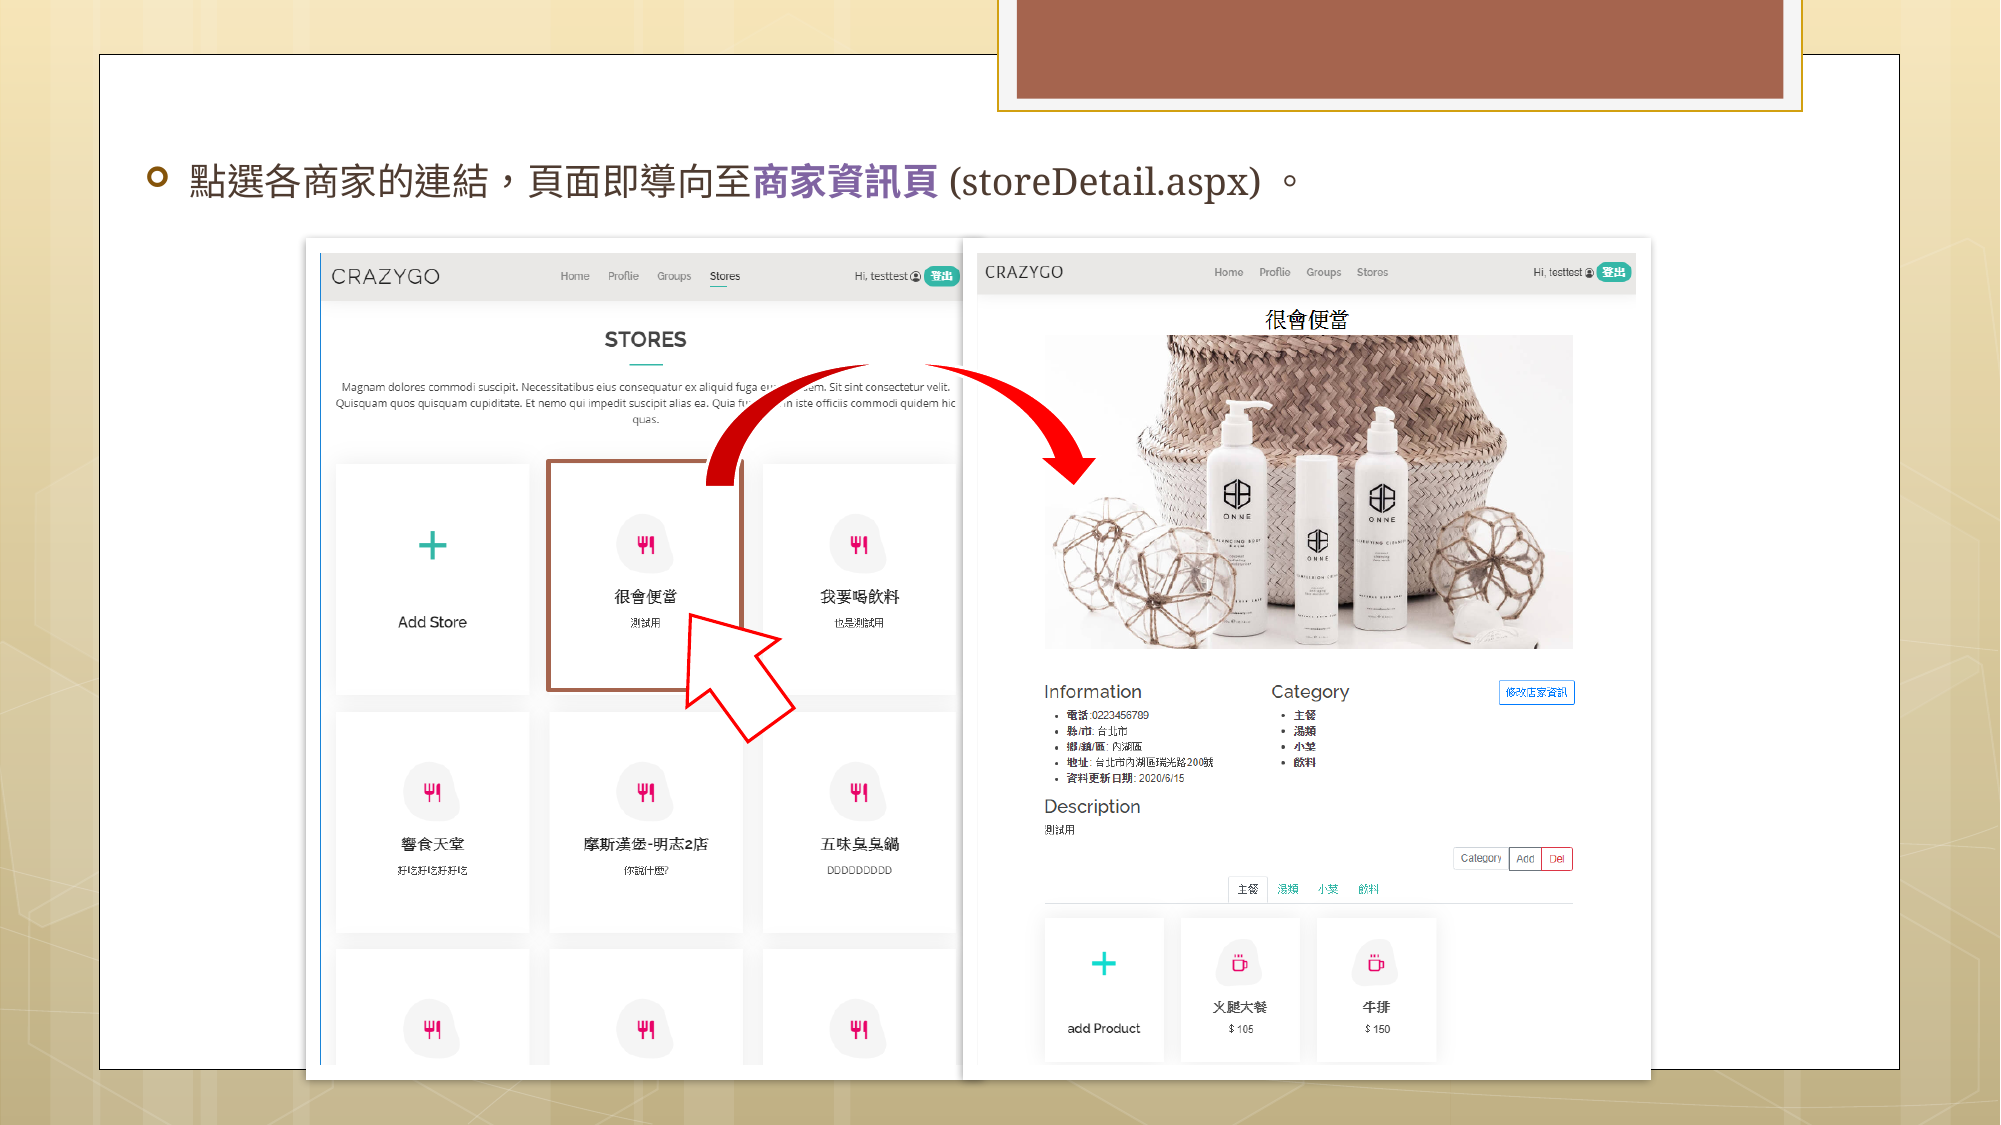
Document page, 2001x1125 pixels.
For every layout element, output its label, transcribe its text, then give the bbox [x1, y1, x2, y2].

list 點選各商家的連結，頁面即導向至商家資訊頁(storeDetail.aspx)。 [118, 150, 1659, 727]
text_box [320, 252, 1637, 1066]
